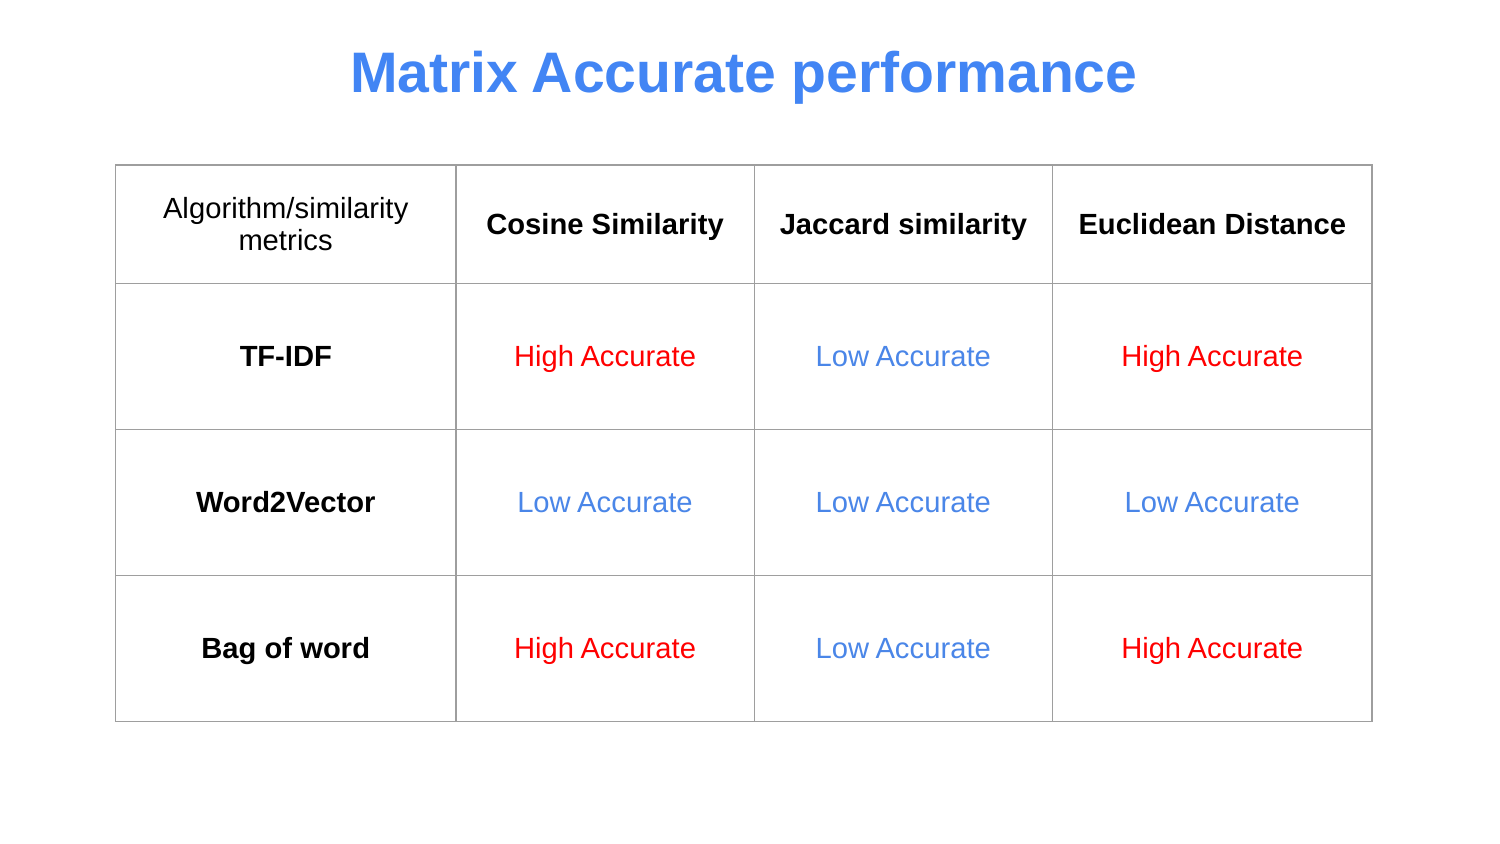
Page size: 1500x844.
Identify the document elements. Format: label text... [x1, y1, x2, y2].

table_header Jaccard similarity [755, 166, 1052, 283]
table_header Cosine Similarity [457, 166, 754, 283]
table_cell Bag of word [116, 576, 455, 721]
table_cell High Accurate [457, 284, 754, 429]
table_cell Low Accurate [1053, 430, 1371, 575]
table_cell High Accurate [457, 576, 754, 721]
table_cell Low Accurate [755, 284, 1052, 429]
table_cell Low Accurate [457, 430, 754, 575]
table_cell Word2Vector [116, 430, 455, 575]
table_cell High Accurate [1053, 284, 1371, 429]
table_cell Low Accurate [755, 576, 1052, 721]
table_header Euclidean Distance [1053, 166, 1371, 283]
title Matrix Accurate performance [38, 26, 1449, 121]
table_cell TF-IDF [116, 284, 455, 429]
table_cell High Accurate [1053, 576, 1371, 721]
table_cell Low Accurate [755, 430, 1052, 575]
table_header Algorithm/similarity metrics [116, 166, 455, 283]
